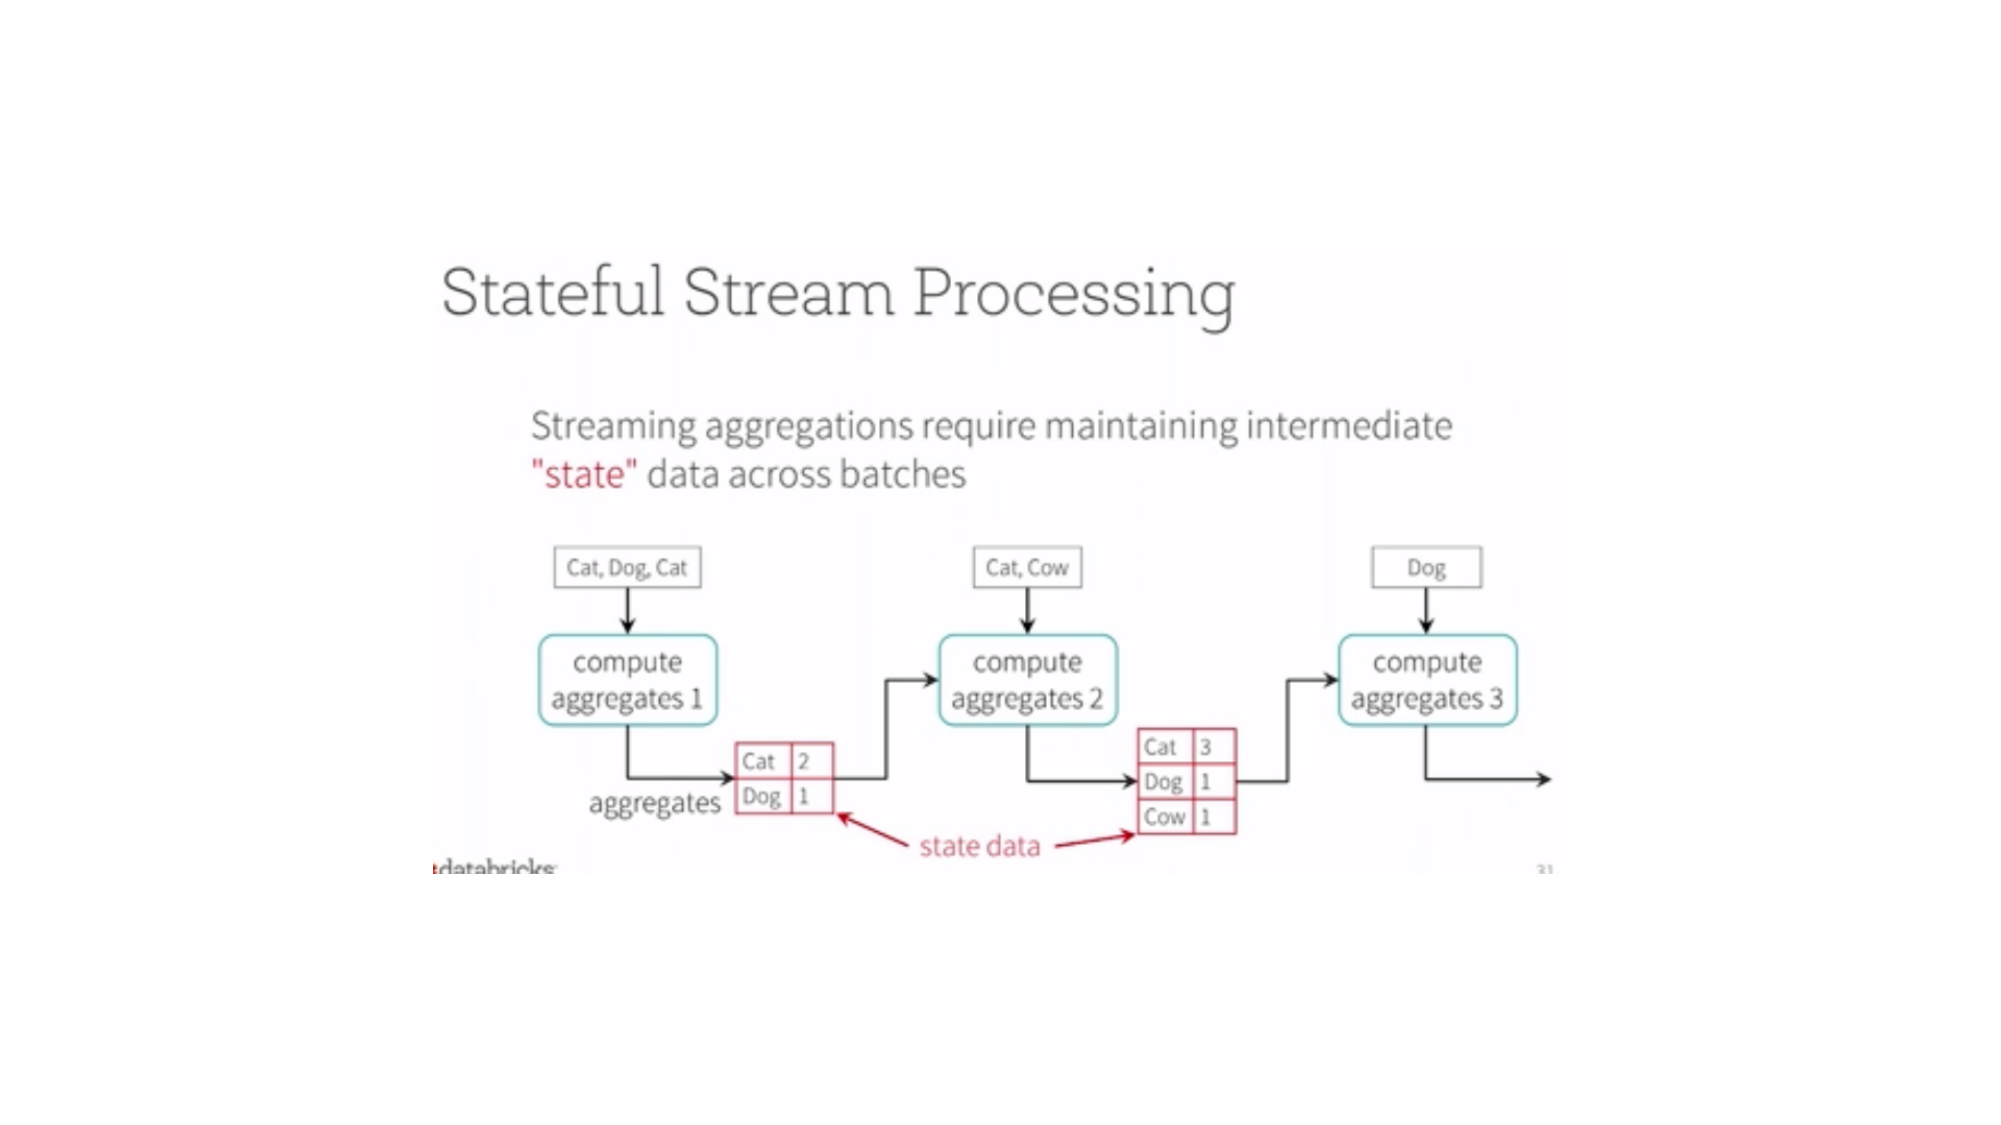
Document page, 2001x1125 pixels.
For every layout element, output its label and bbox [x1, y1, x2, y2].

picture [433, 250, 1567, 874]
